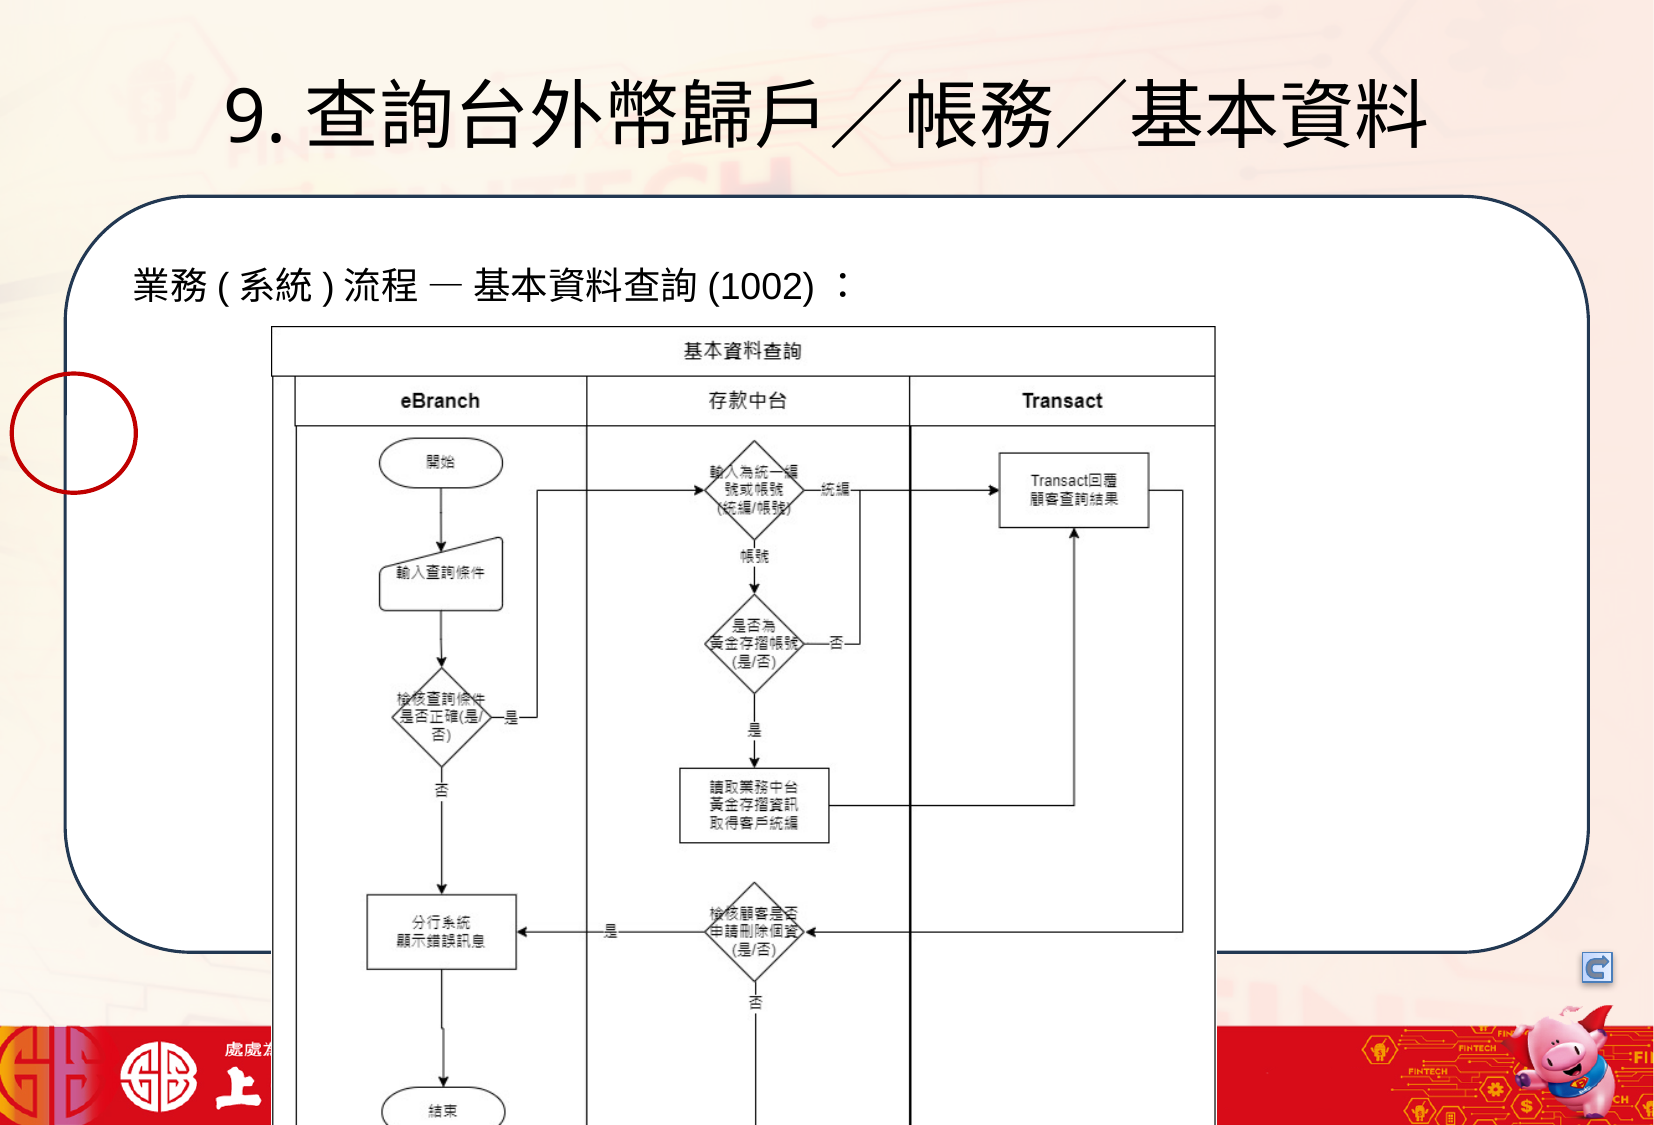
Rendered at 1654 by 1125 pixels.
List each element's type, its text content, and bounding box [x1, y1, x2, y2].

text_box 業務(系統)流程 — 基本資料查詢(1002)： [118, 231, 1595, 314]
text_box [1582, 952, 1613, 983]
title 9.查詢台外幣歸戶／帳務／基本資料 [82, 19, 1571, 207]
text_box [9, 371, 138, 495]
picture [0, 0, 1654, 1125]
text_box 僅儲存開立日的本金。(利息不納入存款證明的證明金額) ，若證明日為續存後的日期，且定存為本利和續存(不換單)，餘額證明應顯示續存後的存單金額(本金+利息) [63, 207, 1591, 955]
